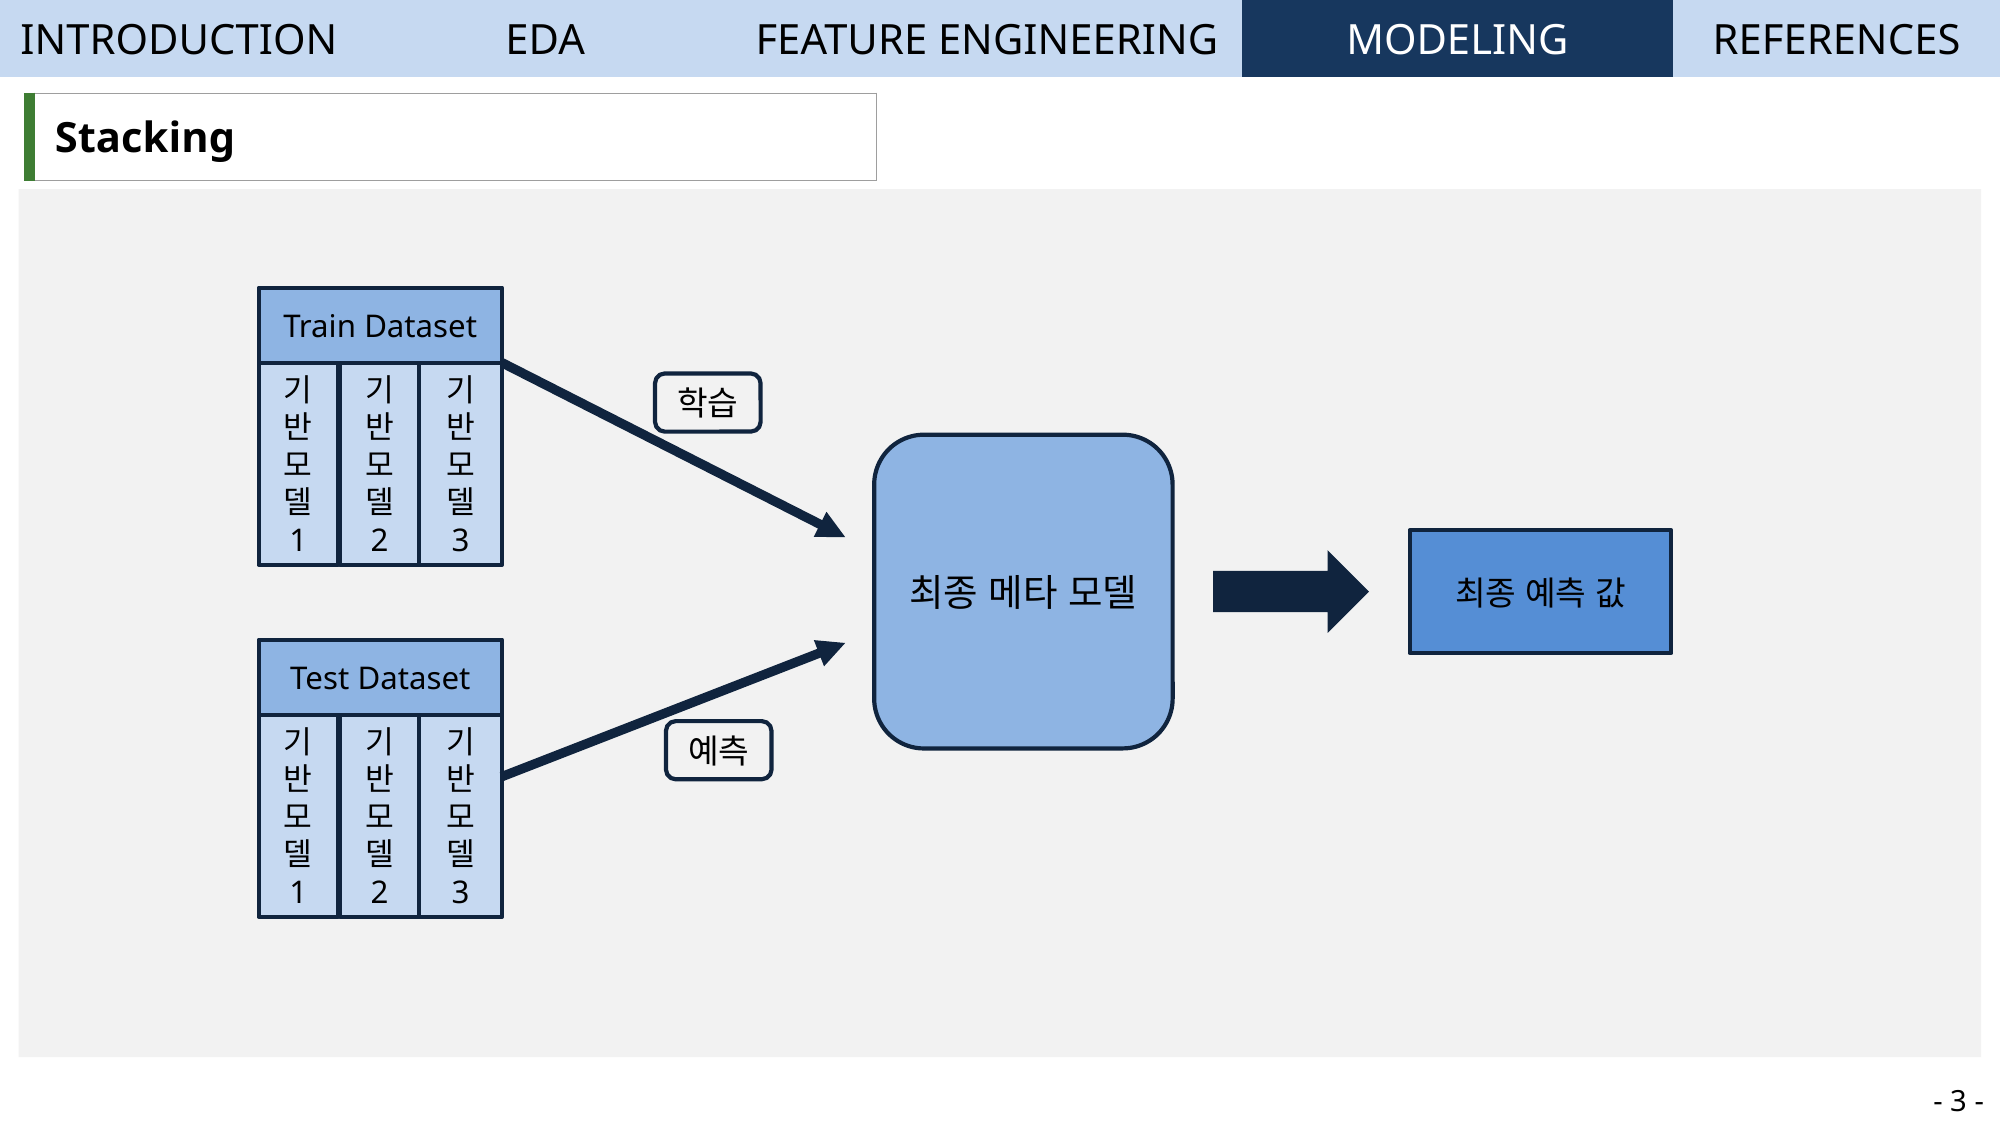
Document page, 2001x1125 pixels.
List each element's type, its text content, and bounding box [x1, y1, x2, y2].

text_box 기반모델 3 [417, 361, 504, 567]
text_box [1211, 548, 1372, 635]
text_box 기반모델 2 [338, 361, 417, 567]
text_box [18, 189, 1982, 1058]
table_header MODELING [1242, 0, 1673, 77]
text_box Train Dataset [257, 286, 504, 361]
table_header Stacking [35, 94, 876, 180]
table_header INTRODUCTION [0, 0, 358, 77]
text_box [501, 642, 846, 778]
text_box 기반모델 1 [257, 361, 338, 567]
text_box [501, 362, 846, 538]
text_box Test Dataset [257, 638, 504, 713]
table_header REFERENCES [1673, 0, 2000, 77]
text_box 기반모델 3 [417, 713, 504, 919]
table_header EDA [358, 0, 733, 77]
text_box 최종 메타 모델 [872, 432, 1175, 751]
text_box 최종 예측 값 [1408, 528, 1673, 655]
text_box 기반모델 1 [257, 713, 338, 919]
text_box - 3 - [1918, 1074, 2000, 1125]
table_header FEATURE ENGINEERING [733, 0, 1242, 77]
text_box 기반모델 2 [338, 713, 417, 919]
